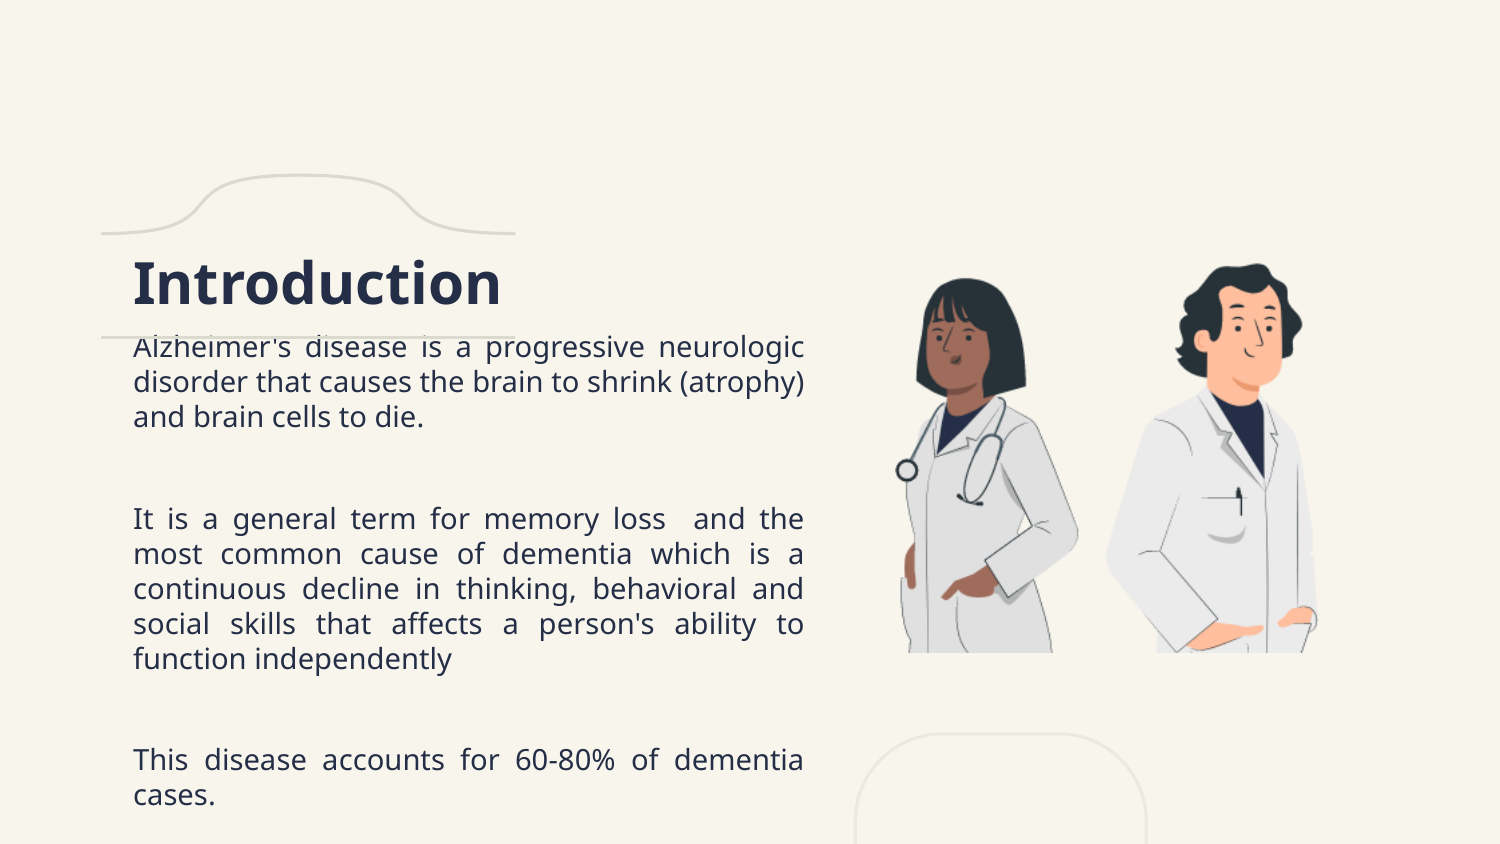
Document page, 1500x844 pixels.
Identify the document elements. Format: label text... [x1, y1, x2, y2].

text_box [101, 174, 516, 234]
title Introduction [118, 234, 787, 313]
list Alzheimer's disease is a progressive neurologic disorder that causes the brain to shrink (atrophy) and brain cells to die. It is a general term for memory loss and the most common cause of dementia which is a continuous decline in thinking, behavioral and social skills that affects a person's ability to function independently This disease accounts for 60-80% of dementia cases. [118, 313, 821, 820]
picture [792, 174, 1391, 653]
